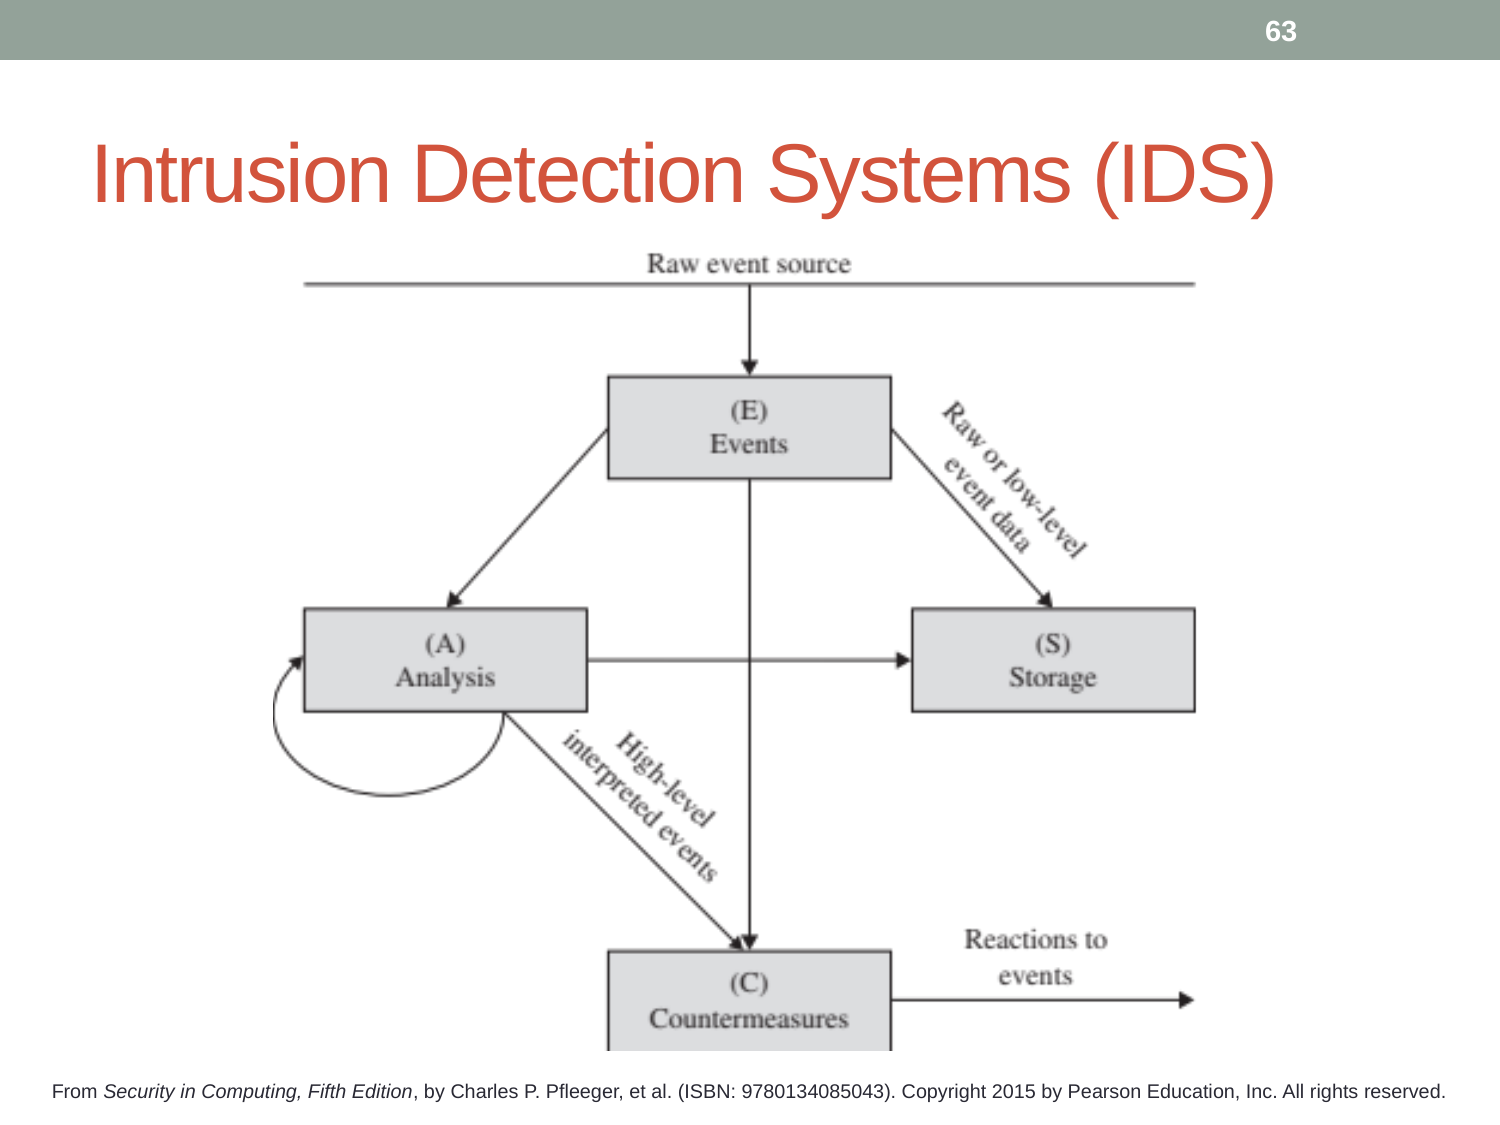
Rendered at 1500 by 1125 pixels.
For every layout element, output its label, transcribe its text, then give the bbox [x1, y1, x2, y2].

title Intrusion Detection Systems (IDS) [75, 87, 1425, 250]
footer From Security in Computing, Fifth Edition, by Charles P. Pfleeger, et al. (ISBN: 9780134085043). Copyright 2015 by Pearson Education, Inc. All rights reserved. [0, 1075, 1500, 1125]
slide_number 63 [1250, 3, 1425, 57]
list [251, 237, 1215, 1064]
